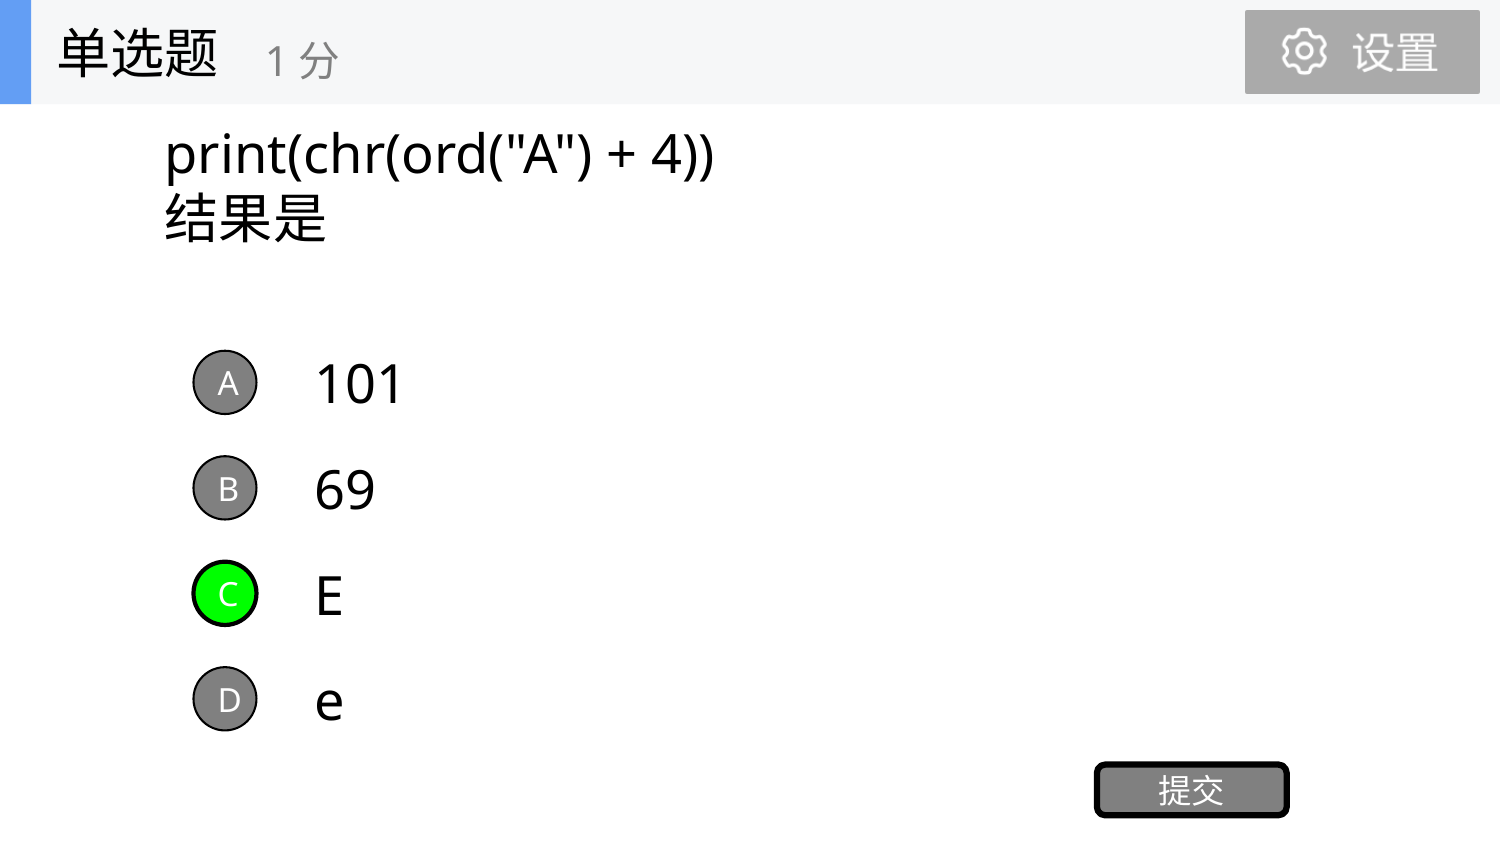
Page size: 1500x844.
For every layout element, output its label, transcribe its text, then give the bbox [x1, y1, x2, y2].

text_box C [191, 559, 259, 628]
text_box 101 [298, 341, 1352, 424]
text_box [0, 0, 1500, 105]
text_box D [191, 665, 259, 733]
text_box A [191, 348, 259, 417]
text_box 提交 [1094, 762, 1289, 818]
text_box E [298, 552, 1352, 635]
picture [1245, 10, 1480, 94]
text_box B [191, 454, 259, 522]
text_box e [298, 657, 1352, 740]
text_box print(chr(ord("A") + 4)) 结果是 [148, 113, 1352, 318]
text_box 69 [298, 446, 1352, 529]
